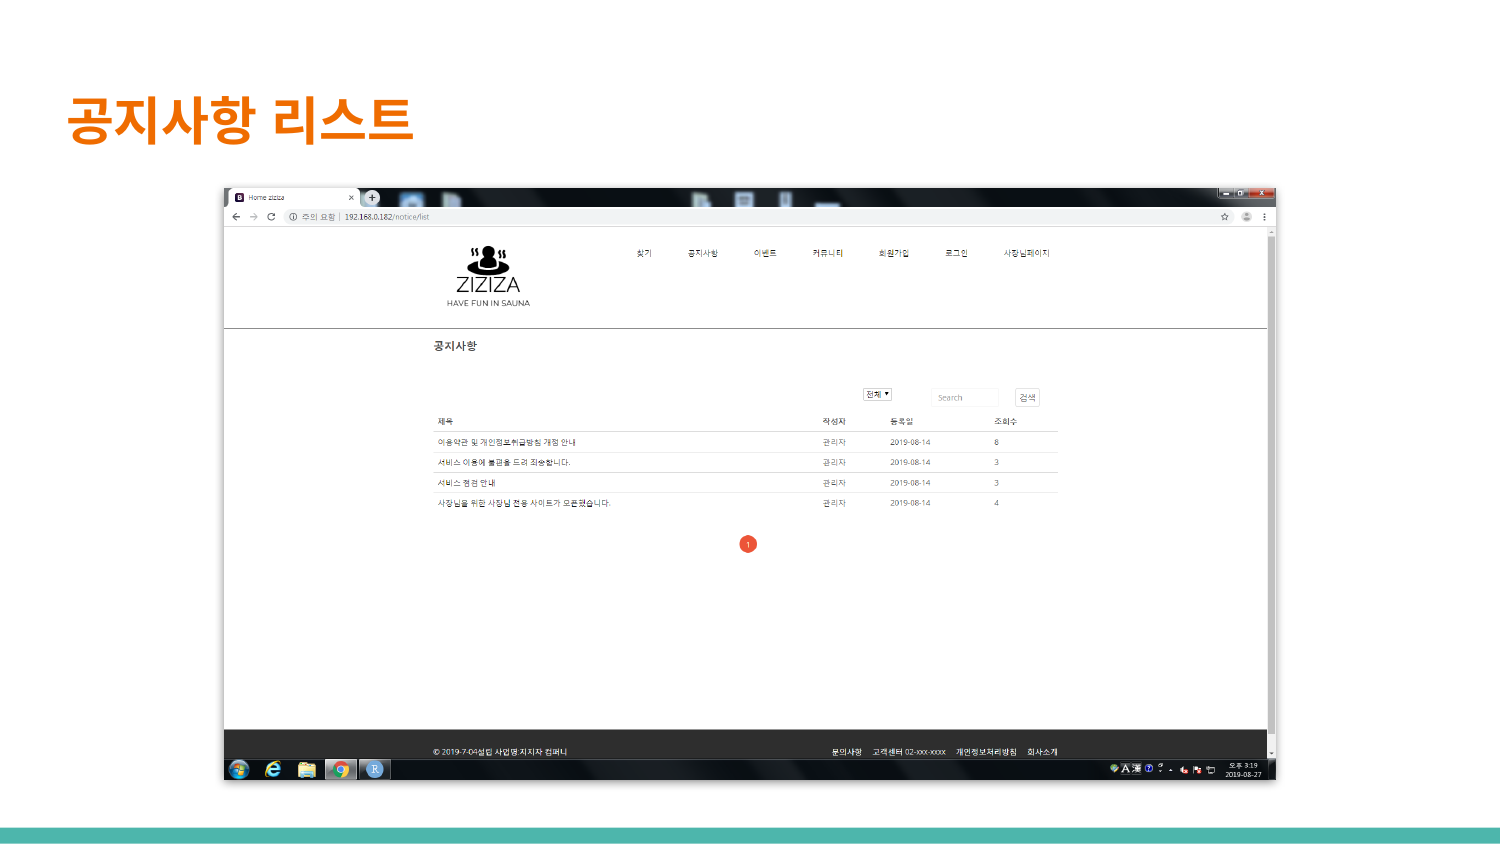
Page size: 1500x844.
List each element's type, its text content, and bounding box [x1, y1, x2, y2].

title 공지사항 리스트 [51, 72, 1449, 189]
picture [224, 188, 1276, 780]
